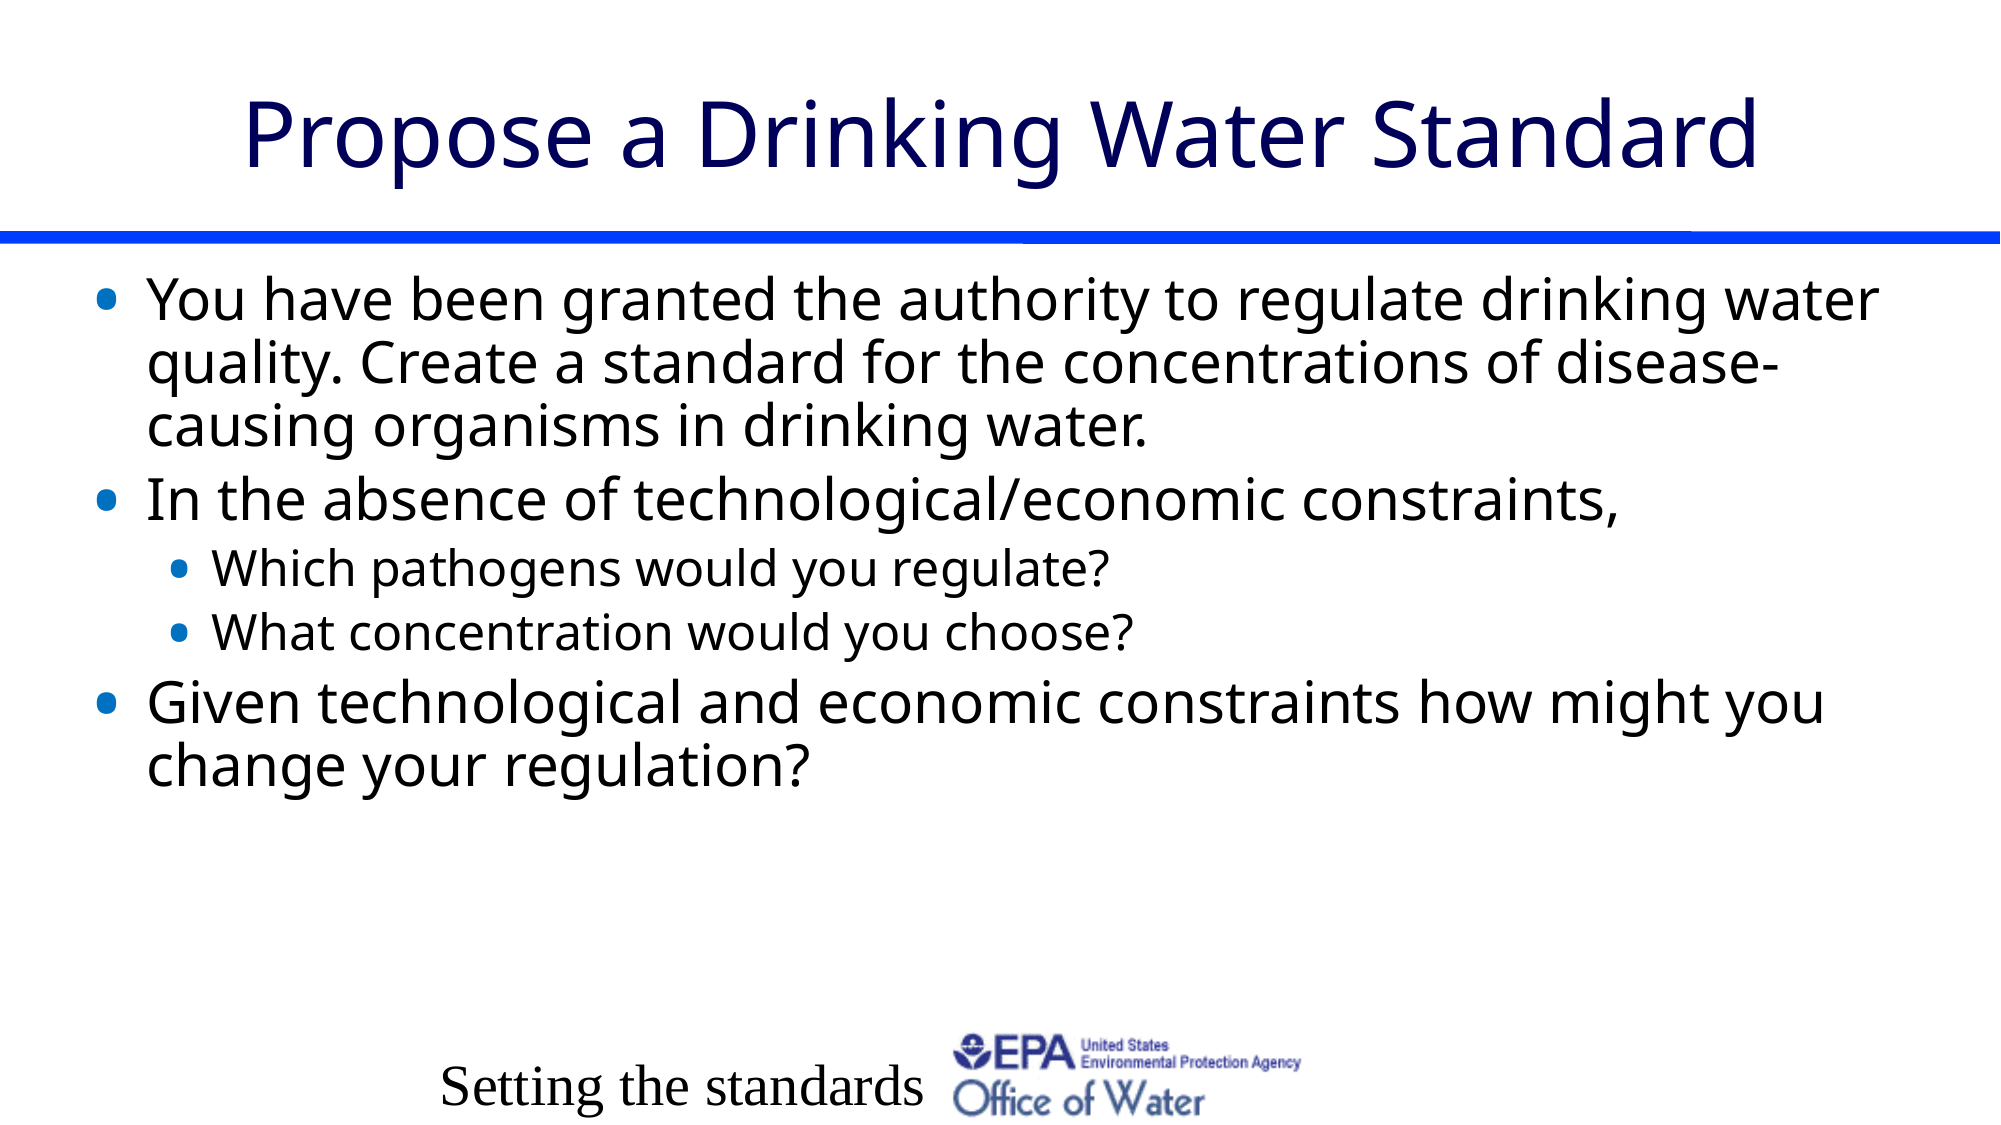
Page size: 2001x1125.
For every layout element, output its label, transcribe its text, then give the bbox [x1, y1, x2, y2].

text_box Setting the standards [424, 1039, 941, 1125]
list You have been granted the authority to regulate drinking water quality. Create a standard for the concentrations of disease-causing organisms in drinking water. In the absence of technological/economic constraints, Which pathogens would you regulate? What concentration would you choose? Given technological and economic constraints how might you change your regulation? [74, 262, 1930, 1006]
picture [949, 1025, 1307, 1125]
title Propose a Drinking Water Standard [75, 37, 1930, 225]
